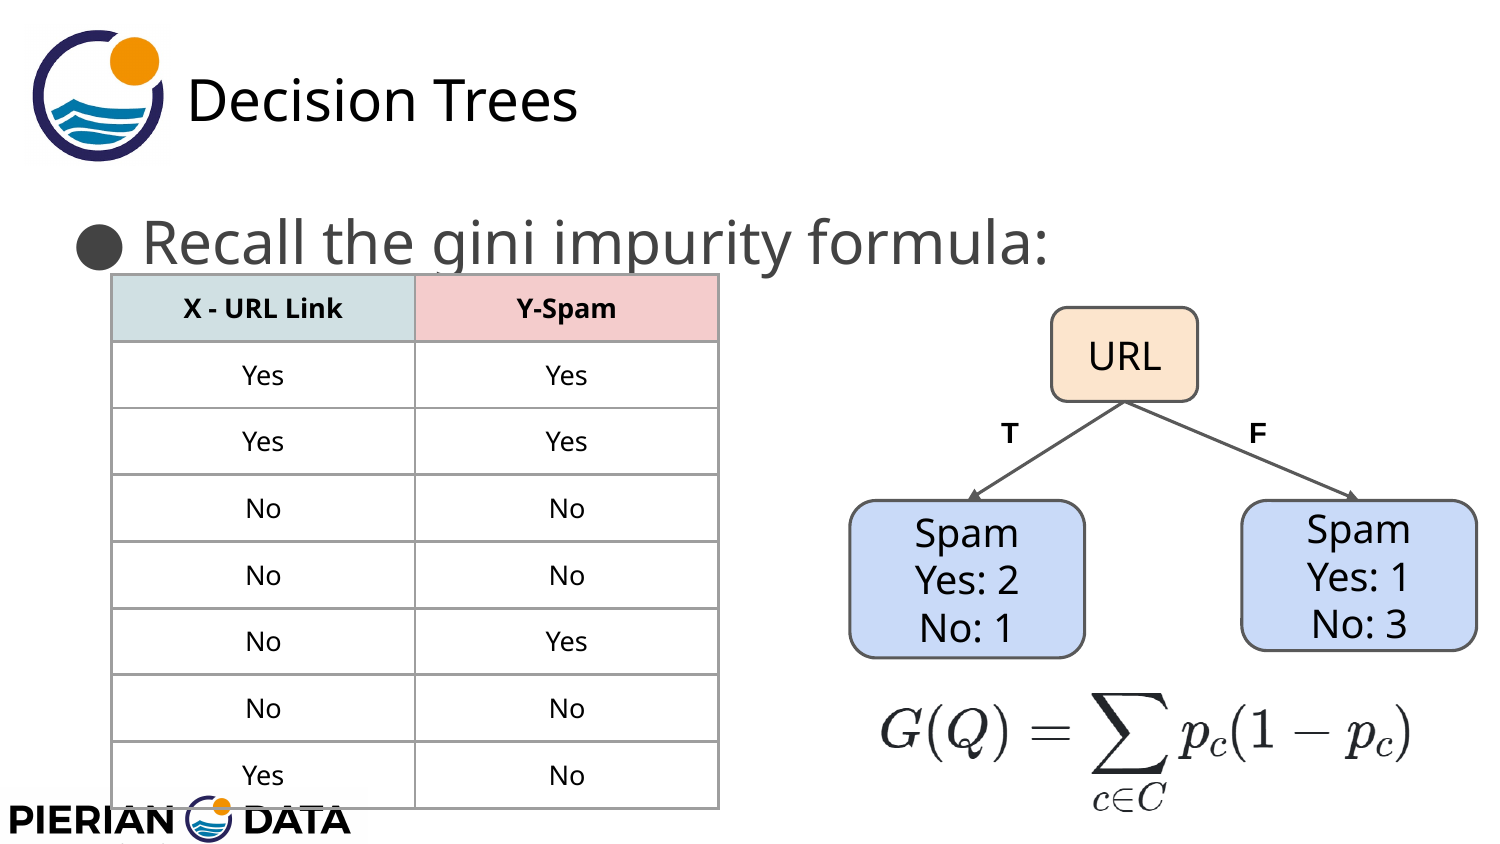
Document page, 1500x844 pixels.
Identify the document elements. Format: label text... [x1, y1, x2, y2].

table_header Y-Spam [416, 276, 717, 340]
table_cell Yes [113, 409, 414, 473]
table_header X - URL Link [113, 276, 414, 340]
text_box Spam Yes: 2 No: 1 [849, 500, 1085, 658]
table_cell Yes [113, 743, 414, 807]
table_cell No [416, 543, 717, 607]
table_cell No [416, 743, 717, 807]
table_cell No [416, 476, 717, 540]
table_cell No [113, 676, 414, 740]
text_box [1124, 401, 1360, 501]
list Recall the gini impurity formula: [51, 189, 1476, 750]
table_cell Yes [113, 343, 414, 407]
table_cell Yes [416, 409, 717, 473]
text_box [967, 401, 1122, 501]
text_box Spam Yes: 1 No: 3 [1241, 500, 1477, 651]
table_cell No [416, 676, 717, 740]
table_cell No [113, 543, 414, 607]
table_cell Yes [416, 610, 717, 673]
picture [24, 24, 172, 167]
picture [0, 787, 368, 844]
table_cell Yes [416, 343, 717, 407]
table_cell No [113, 610, 414, 673]
table_cell No [113, 476, 414, 540]
title Decision Trees [176, 48, 1449, 143]
text_box URL [1051, 307, 1198, 399]
picture [868, 665, 1427, 836]
